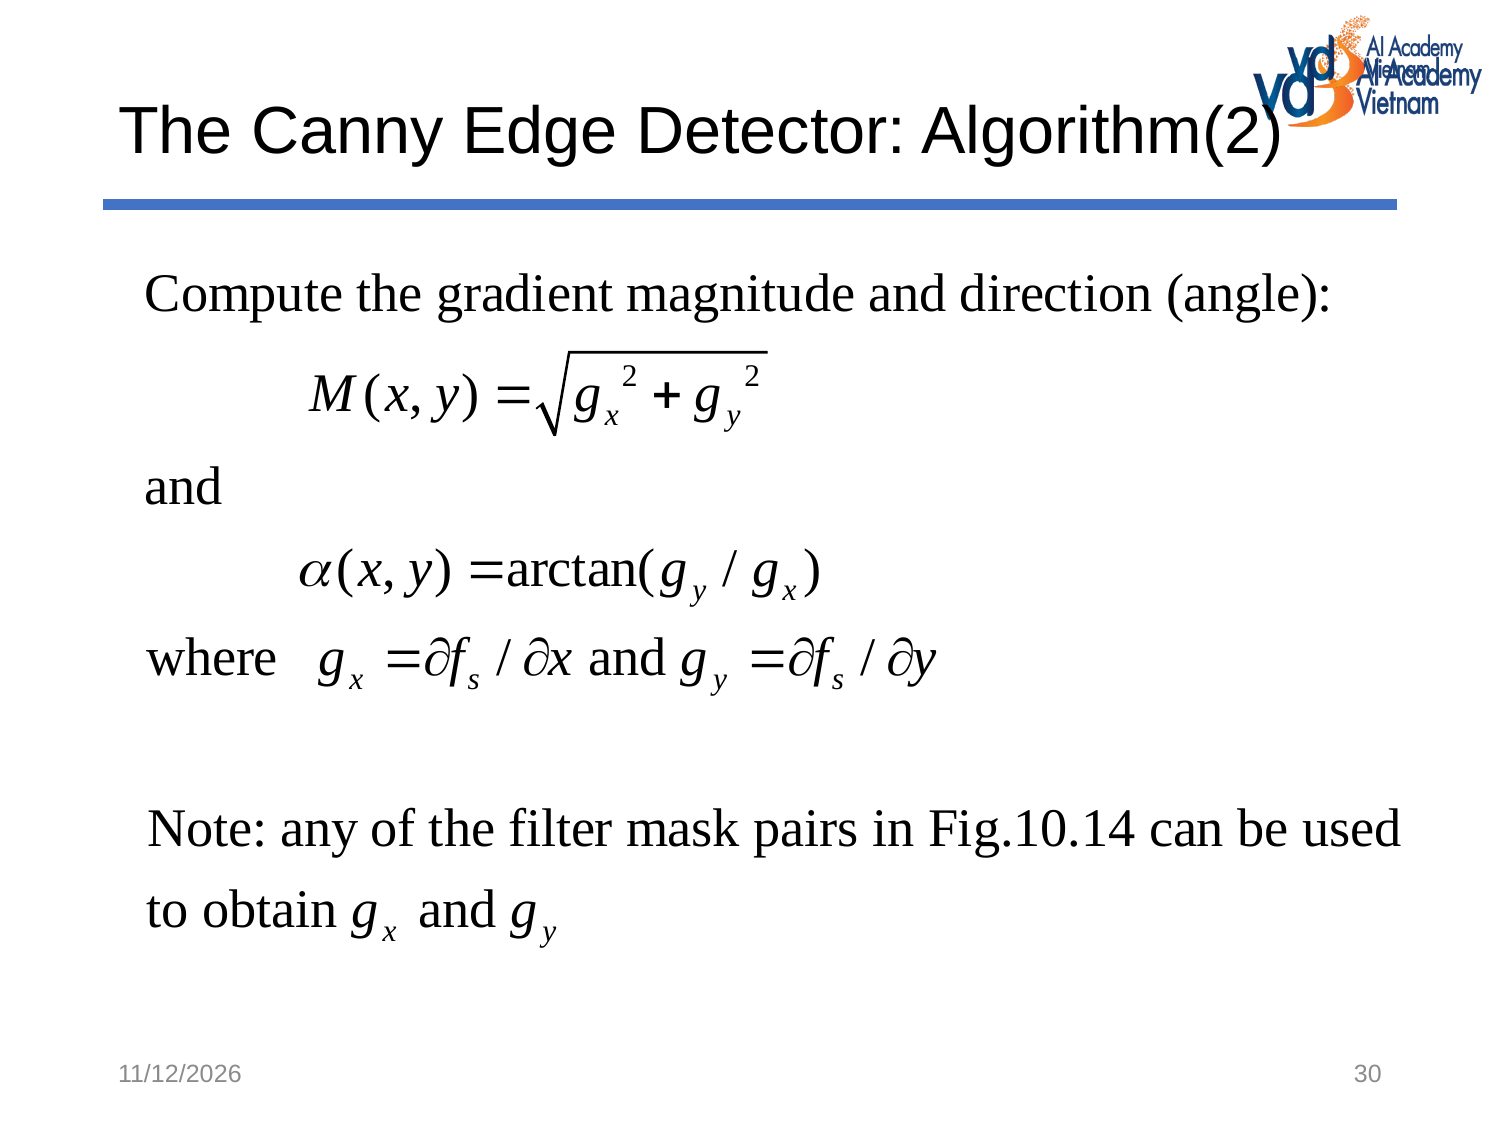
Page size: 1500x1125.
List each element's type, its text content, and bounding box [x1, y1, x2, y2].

slide_number 30 [1059, 1042, 1397, 1103]
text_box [137, 262, 1426, 959]
title The Canny Edge Detector: Algorithm(2) [103, 59, 1397, 204]
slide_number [103, 1042, 441, 1103]
picture [1253, 15, 1482, 127]
